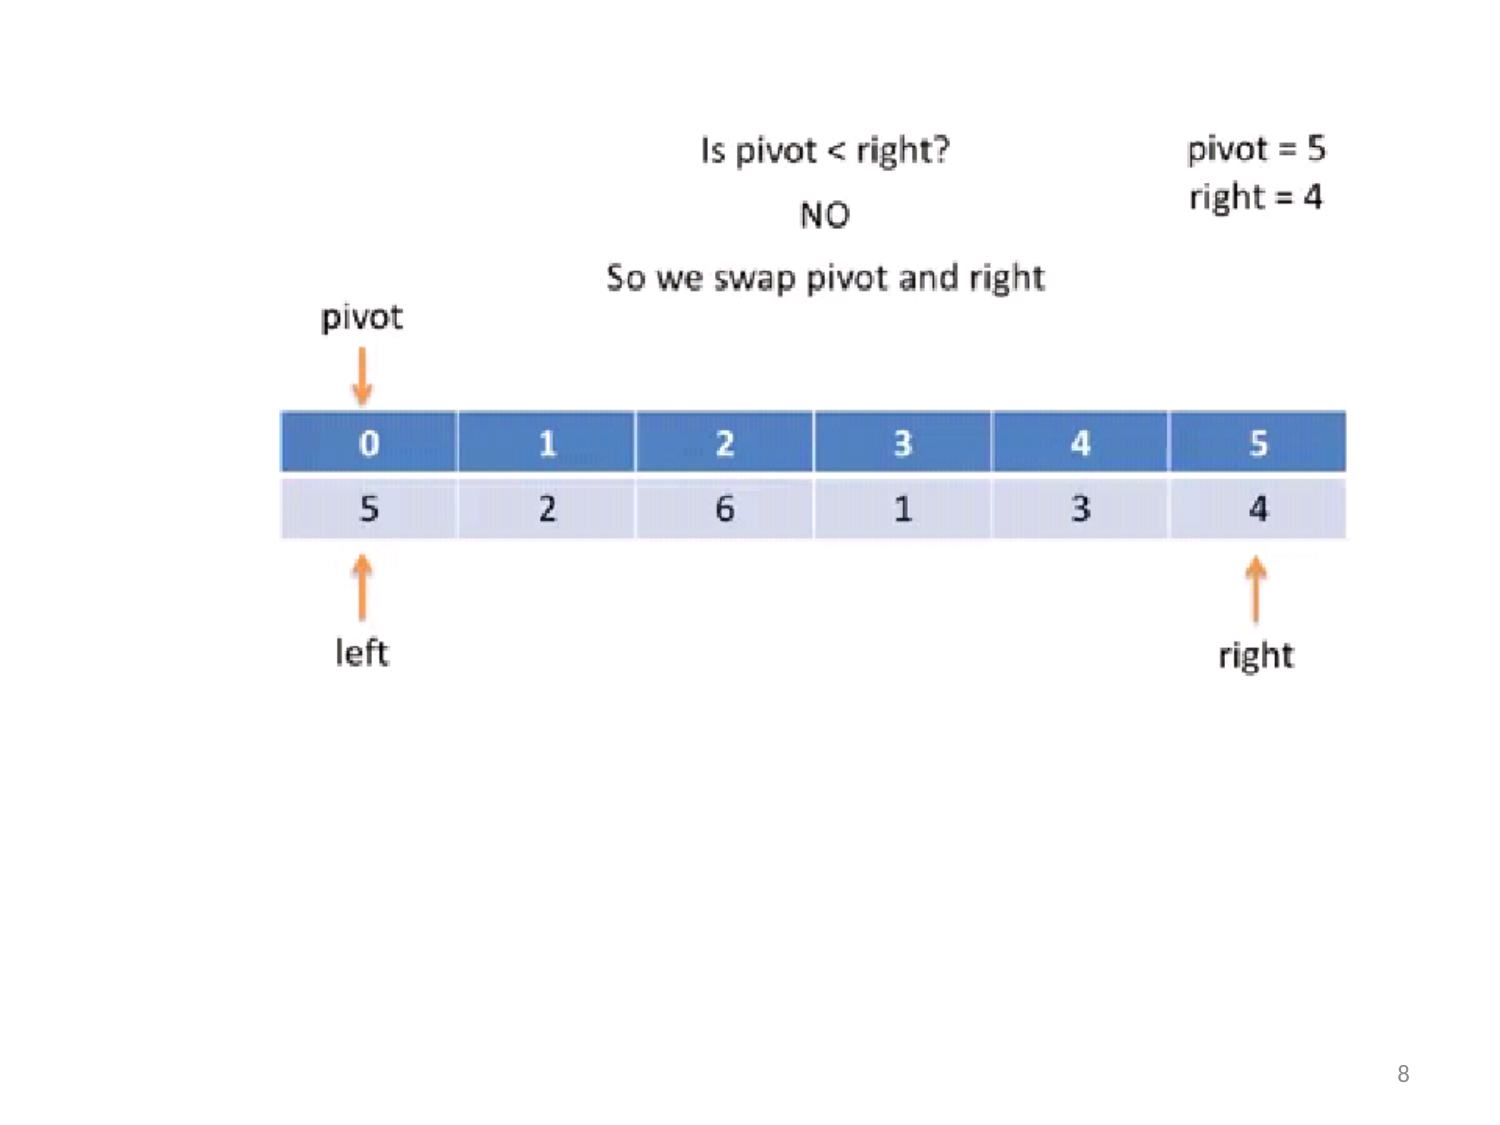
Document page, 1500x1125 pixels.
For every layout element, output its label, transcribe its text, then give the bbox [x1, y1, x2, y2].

slide_number 8 [1074, 1042, 1425, 1103]
picture [0, 99, 1500, 988]
